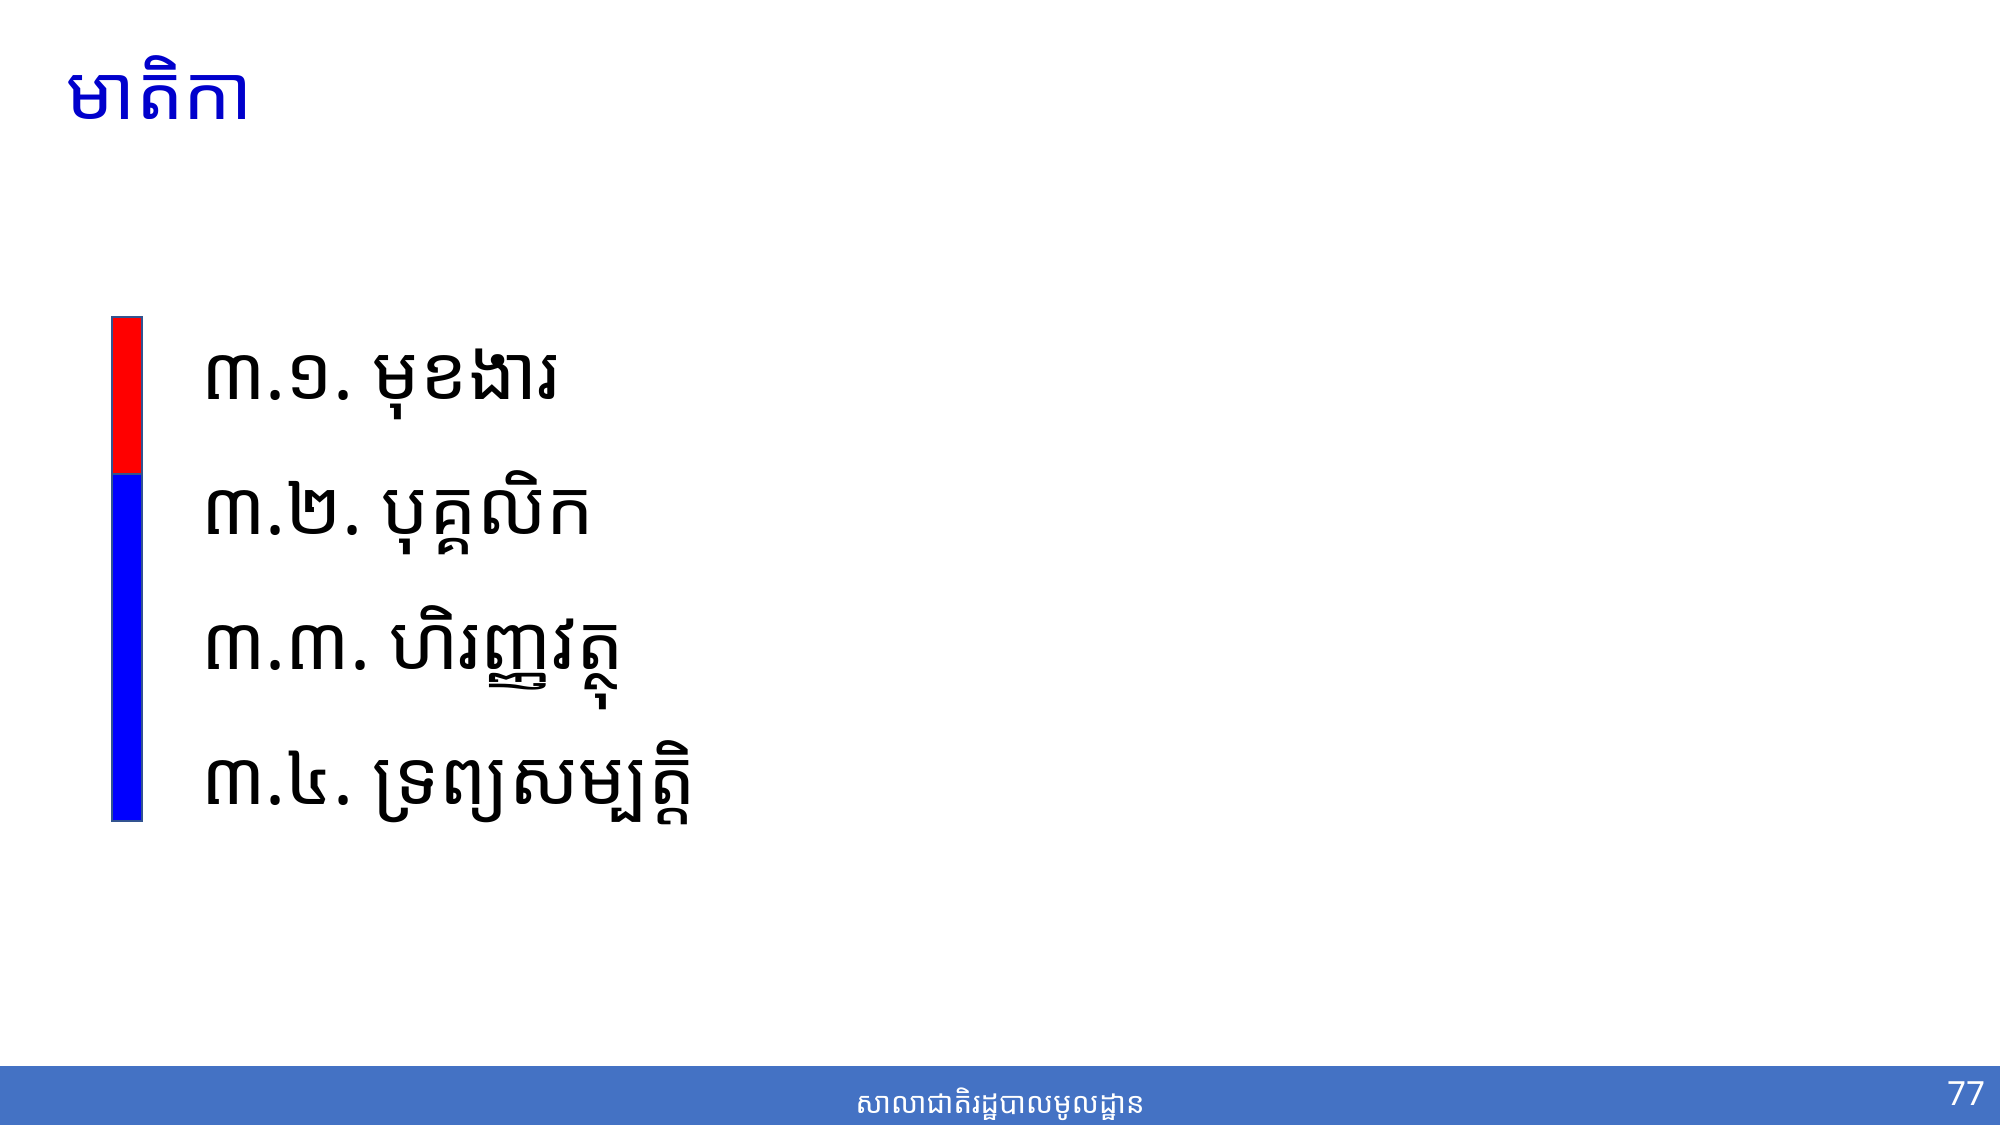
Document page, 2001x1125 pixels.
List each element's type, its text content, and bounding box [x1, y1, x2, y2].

text_box [111, 316, 143, 475]
text_box [111, 475, 143, 822]
text_box មាតិកា [0, 14, 1071, 144]
slide_number 77 [1550, 1065, 2000, 1125]
text_box ៣.១. មុខងារ ៣.២. បុគ្គលិក ៣.៣. ហិរញ្ញវត្ថុ ៣.៤. ទ្រព្យសម្បត្តិ [186, 272, 1649, 409]
